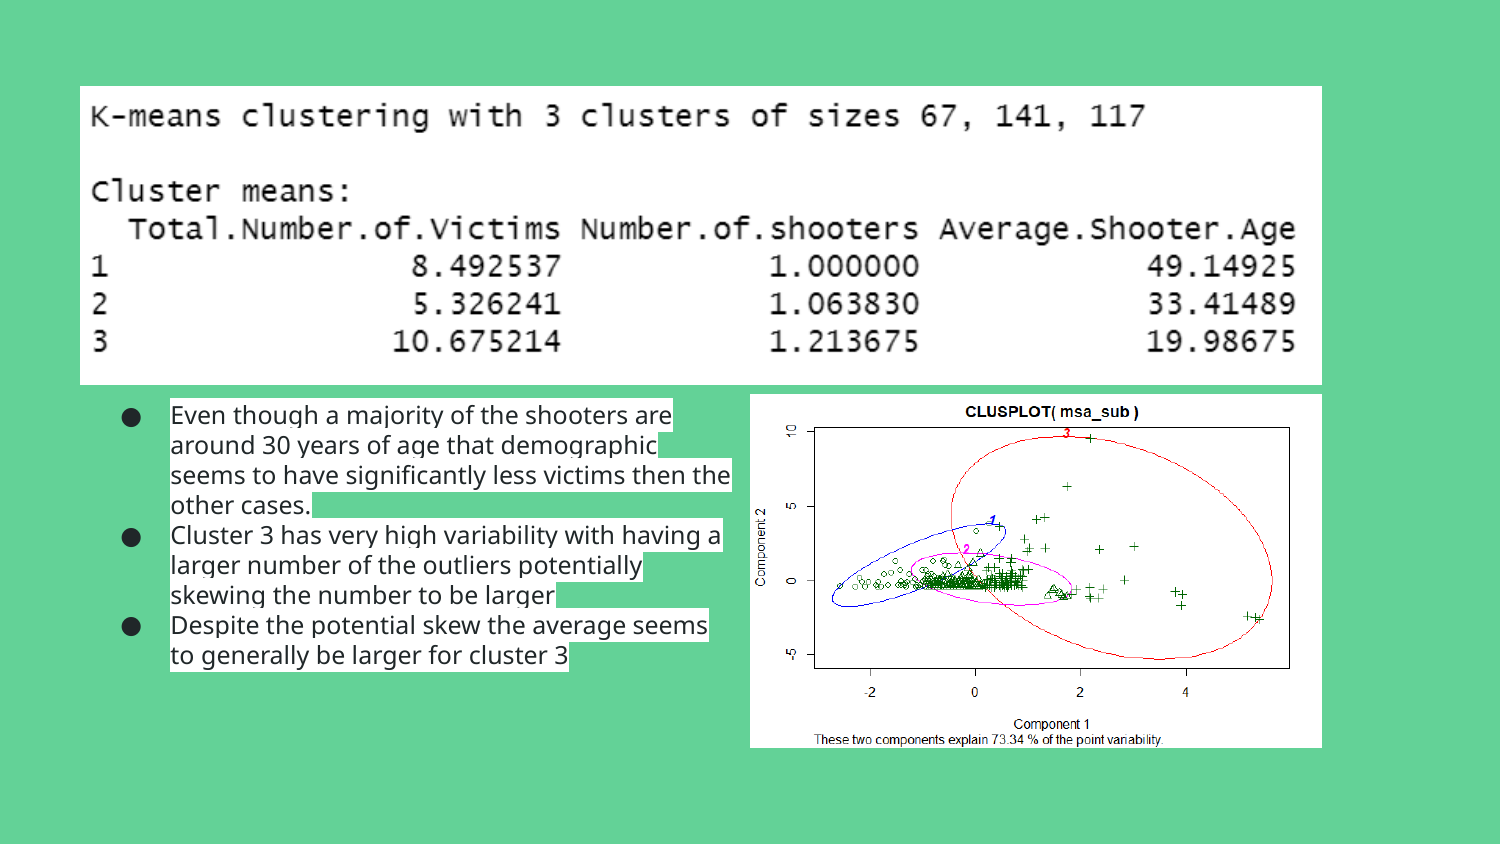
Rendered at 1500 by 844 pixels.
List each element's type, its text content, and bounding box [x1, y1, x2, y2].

picture [749, 394, 1322, 748]
title Even though a majority of the shooters are around 30 years of age that demographic seems to have significantly less victims then the other cases. Cluster 3 has very high variability with having a larger number of the outliers potentially skewing the number to be larger Despite the potential skew the average seems to generally be larger for cluster 3 [80, 393, 750, 758]
picture [80, 86, 1322, 385]
